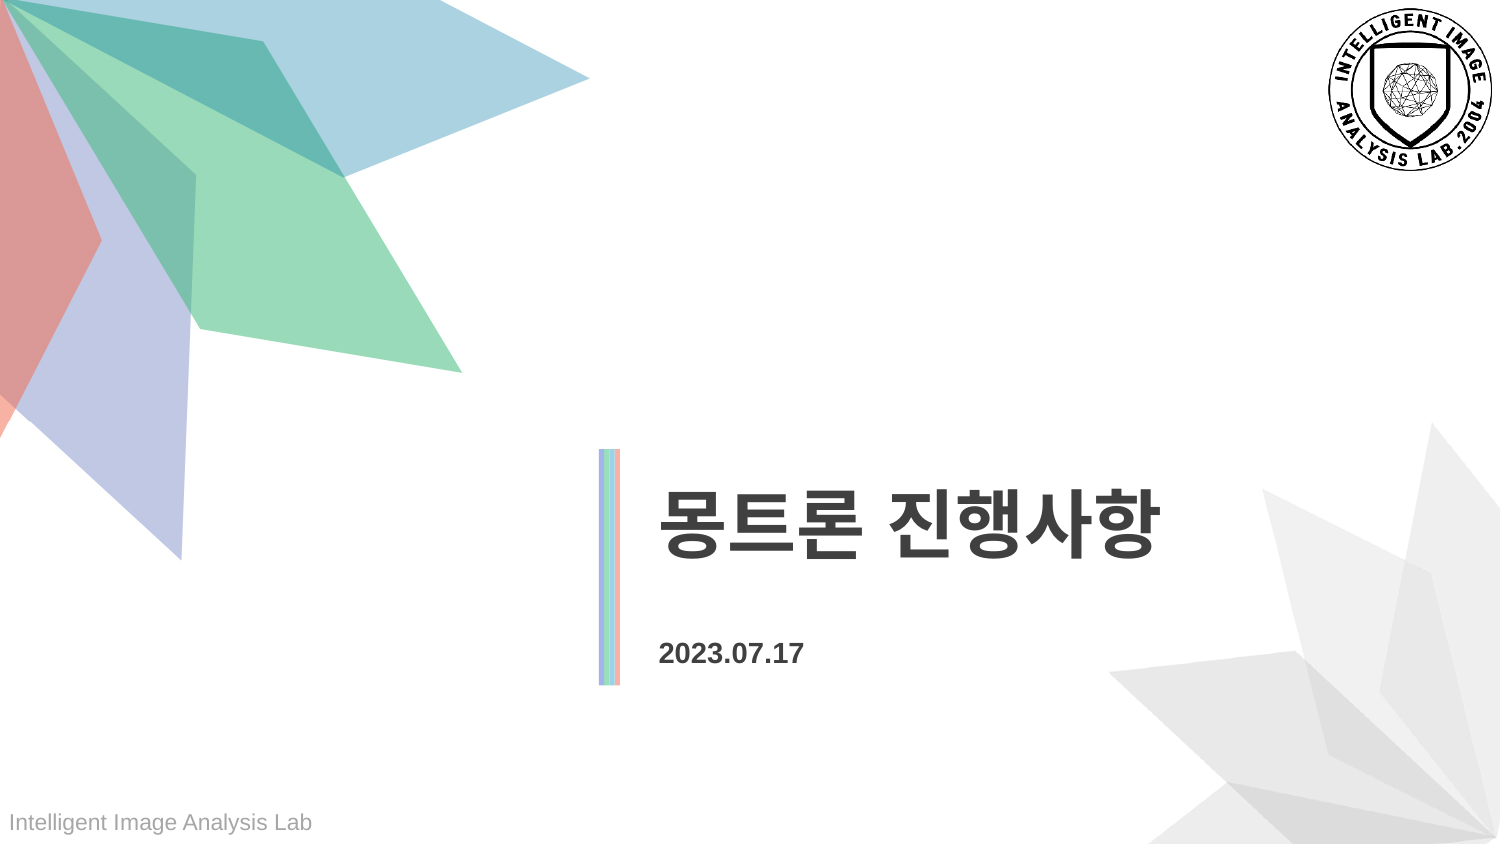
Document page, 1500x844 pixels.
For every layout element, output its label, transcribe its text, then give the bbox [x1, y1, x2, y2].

list 몽트론 진행사항 [643, 433, 1500, 610]
picture [0, 0, 1500, 844]
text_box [598, 448, 621, 686]
list 2023.07.17 [643, 610, 1500, 694]
